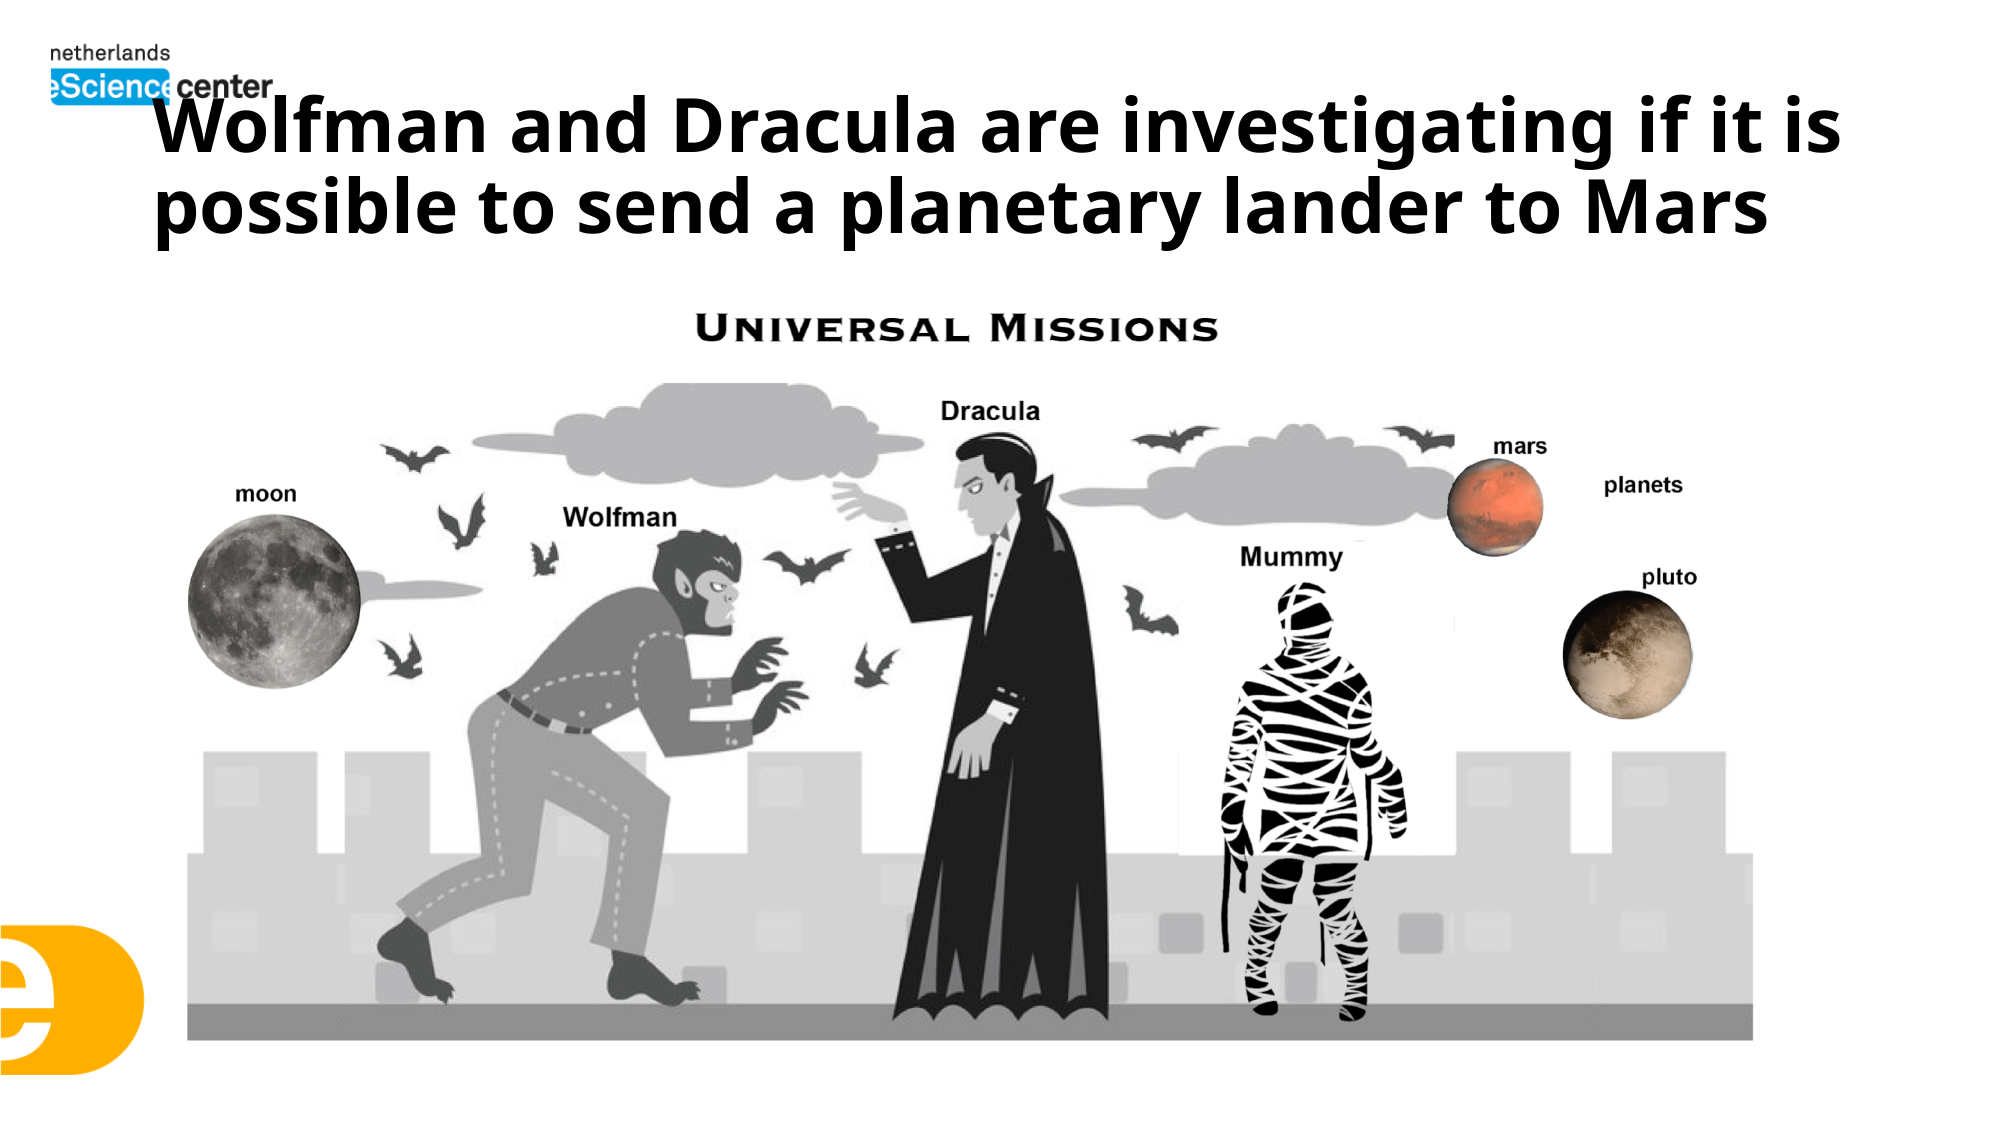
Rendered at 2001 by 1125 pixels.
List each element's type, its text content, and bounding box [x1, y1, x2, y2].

picture [0, 0, 2001, 1125]
title Wolfman and Dracula are investigating if it is possible to send a planetary lander to Mars [137, 59, 1863, 278]
